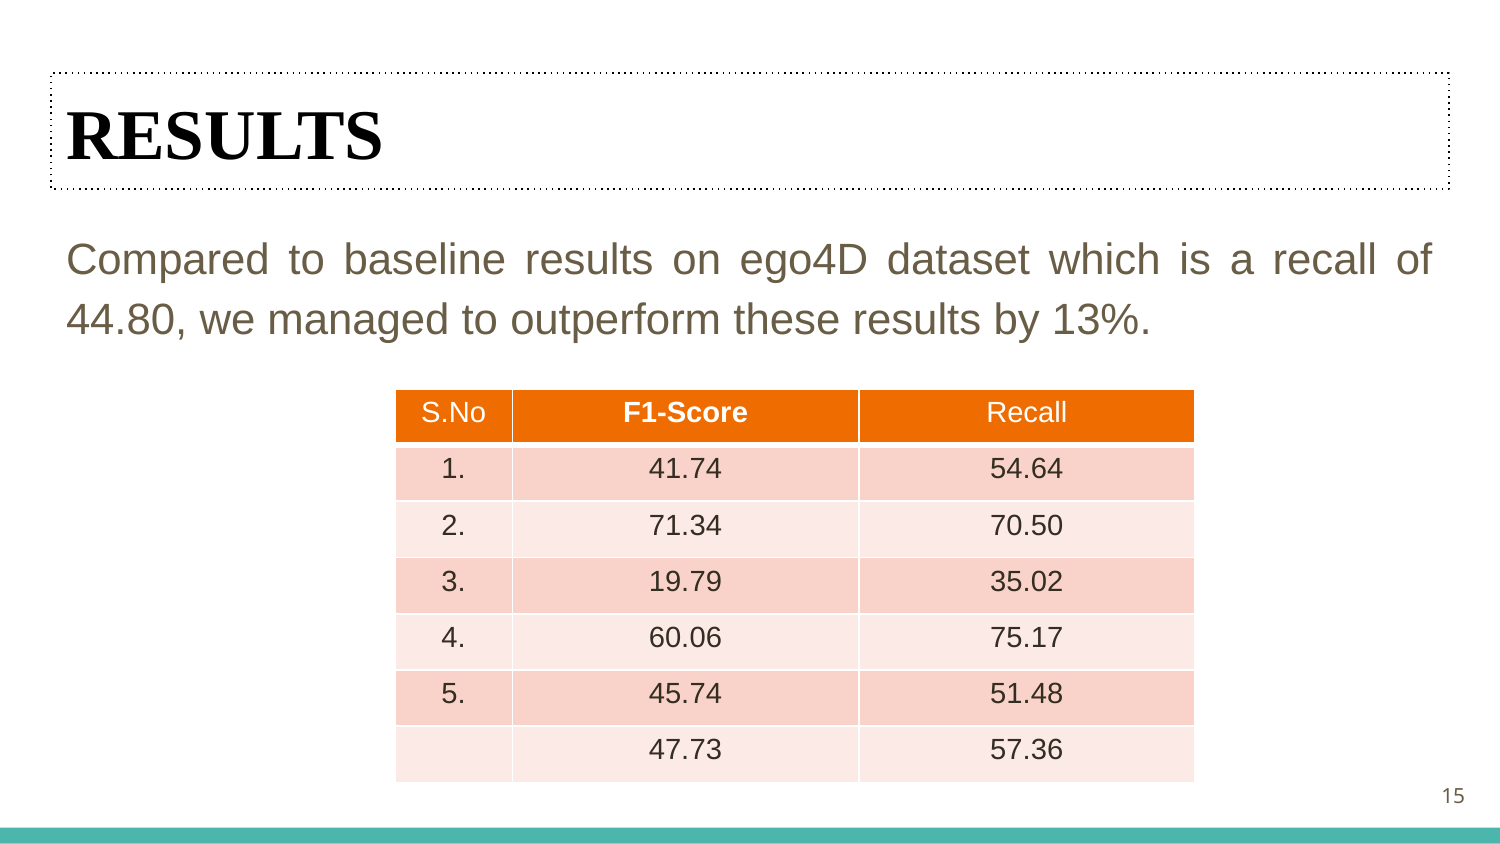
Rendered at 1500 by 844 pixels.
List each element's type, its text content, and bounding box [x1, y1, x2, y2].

slide_number ‹#› [1389, 764, 1480, 830]
table_cell 3. [396, 558, 512, 613]
table_cell 51.48 [860, 671, 1194, 725]
table_cell 5. [396, 671, 512, 725]
table_cell 71.34 [513, 502, 858, 557]
table_cell 4. [396, 615, 512, 669]
table_cell 45.74 [513, 671, 858, 725]
table_header Recall [860, 390, 1194, 442]
table_cell 2. [396, 502, 512, 557]
table_cell [396, 727, 512, 782]
list Compared to baseline results on ego4D dataset which is a recall of 44.80, we managed to outperform these results by 13%. [51, 207, 1449, 750]
table_cell 35.02 [860, 558, 1194, 613]
table_cell 41.74 [513, 448, 858, 500]
table_header S.No [396, 390, 512, 442]
table_cell 47.73 [513, 727, 858, 782]
table_cell 19.79 [513, 558, 858, 613]
title RESULTS [51, 72, 1449, 189]
table_header F1-Score [513, 390, 858, 442]
table_cell 57.36 [860, 727, 1194, 782]
table_cell 60.06 [513, 615, 858, 669]
table_cell 75.17 [860, 615, 1194, 669]
table_cell 54.64 [860, 448, 1194, 500]
table_cell 1. [396, 448, 512, 500]
table_cell 70.50 [860, 502, 1194, 557]
